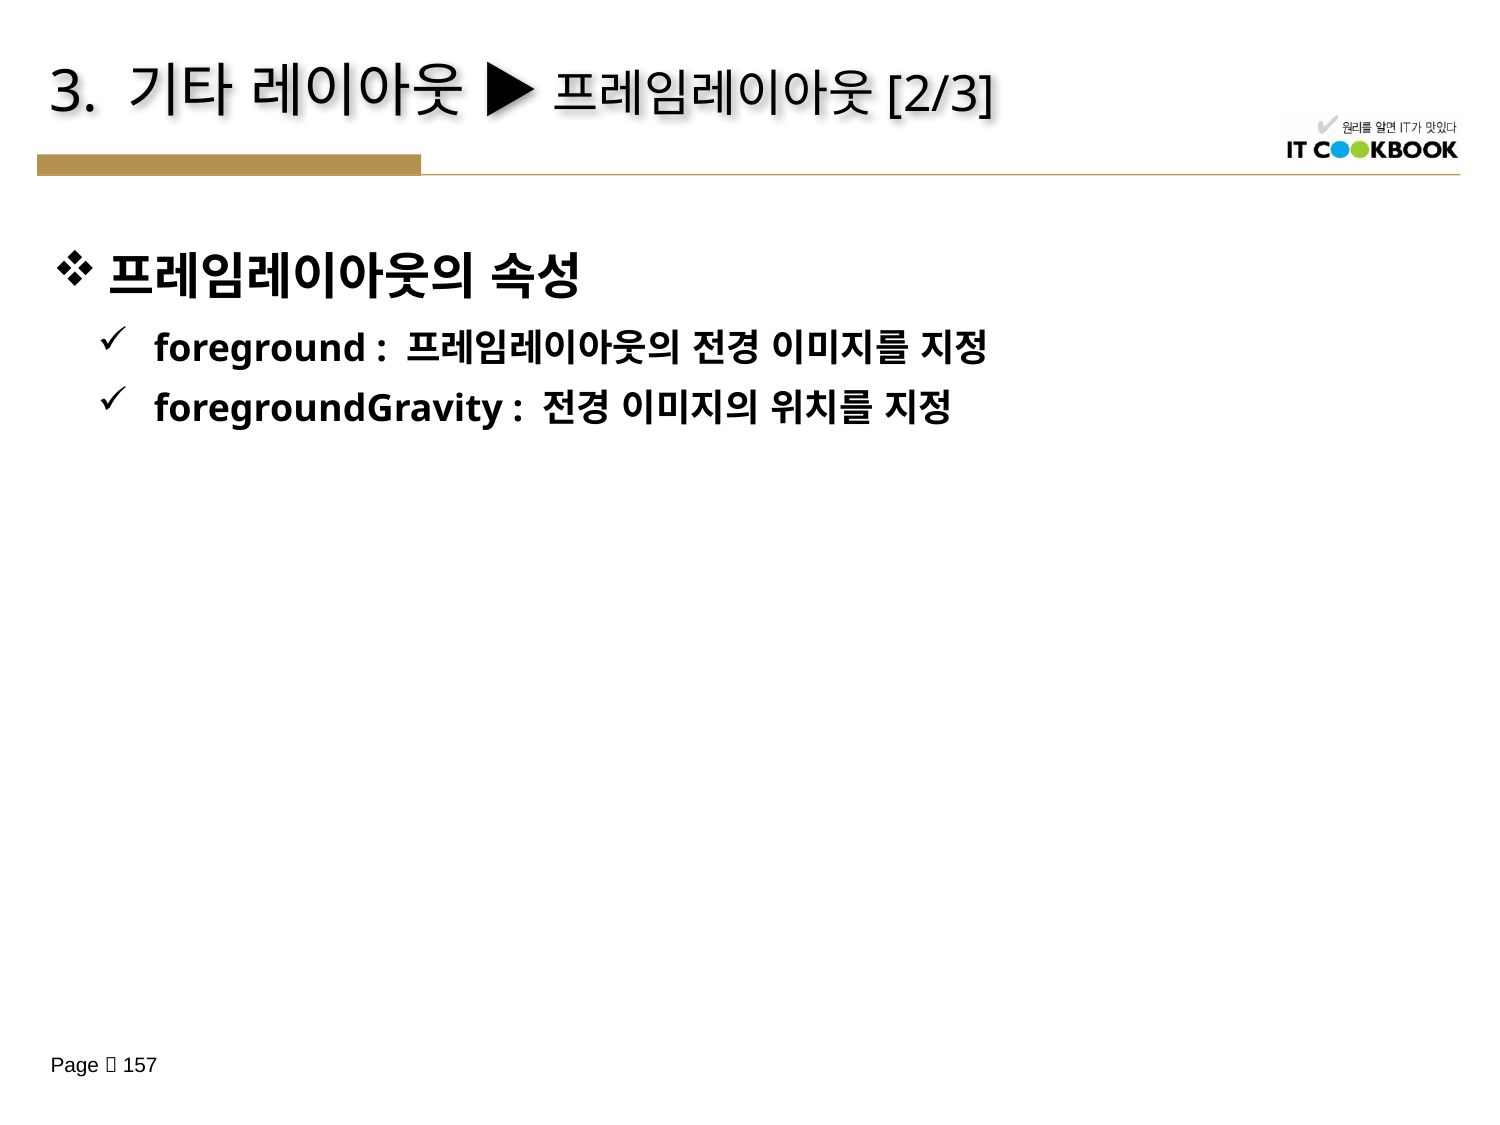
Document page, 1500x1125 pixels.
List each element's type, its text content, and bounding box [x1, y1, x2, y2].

picture [1448, 112, 1461, 160]
list 프레임레이아웃의 속성 foreground : 프레임레이아웃의 전경 이미지를 지정 foregroundGravity : 전경 이미지의 위치를 지정 [8, 243, 1480, 1031]
title 3. 기타 레이아웃 ▶ 프레임레이아웃[2/3] [48, 53, 1448, 161]
